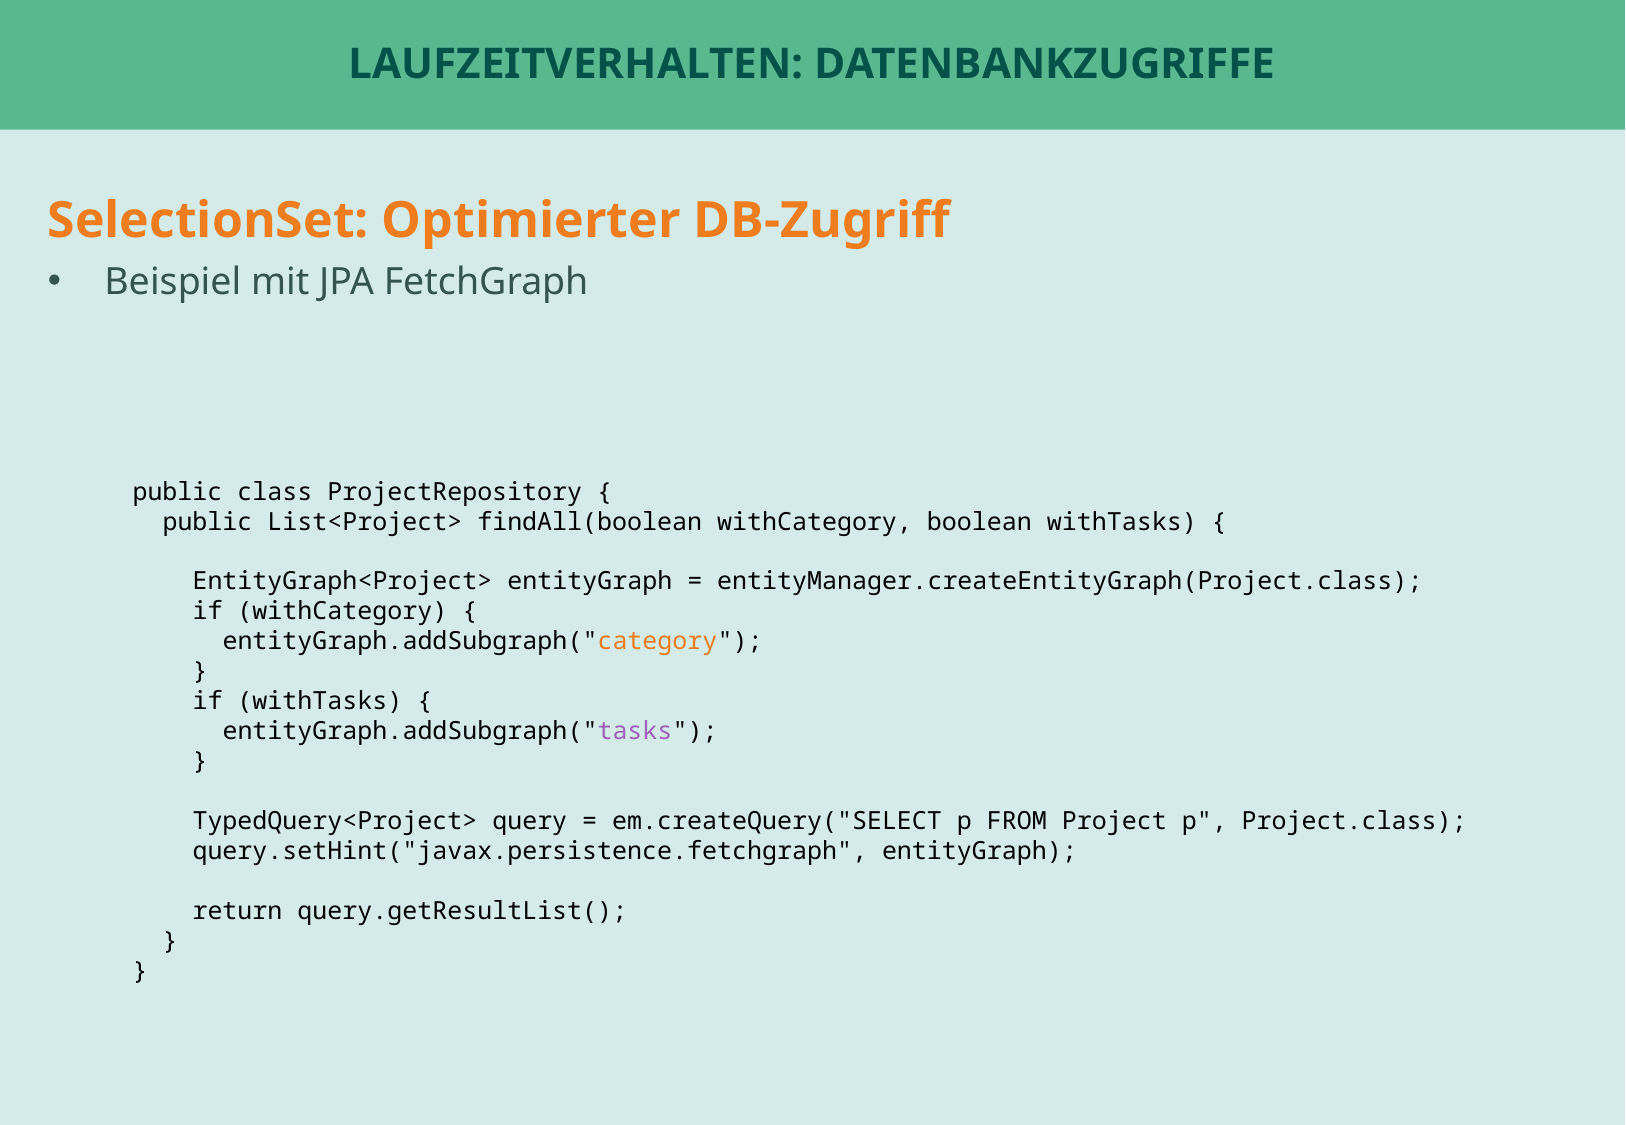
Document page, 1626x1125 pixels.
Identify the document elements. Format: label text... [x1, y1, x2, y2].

title Laufzeitverhalten: Datenbankzugriffe [0, 0, 1625, 130]
text_box SelectionSet: Optimierter DB-Zugriff Beispiel mit JPA FetchGraph [33, 168, 1557, 309]
text_box public class ProjectRepository { public List<Project> findAll(boolean withCategory, boolean withTasks) { EntityGraph<Project> entityGraph = entityManager.createEntityGraph(Project.class); if (withCategory) { entityGraph.addSubgraph("category"); } if (withTasks) { entityGraph.addSubgraph("tasks"); } TypedQuery<Project> query = em.createQuery("SELECT p FROM Project p", Project.class); query.setHint("javax.persistence.fetchgraph", entityGraph); return query.getResultList(); } } [117, 467, 1616, 992]
